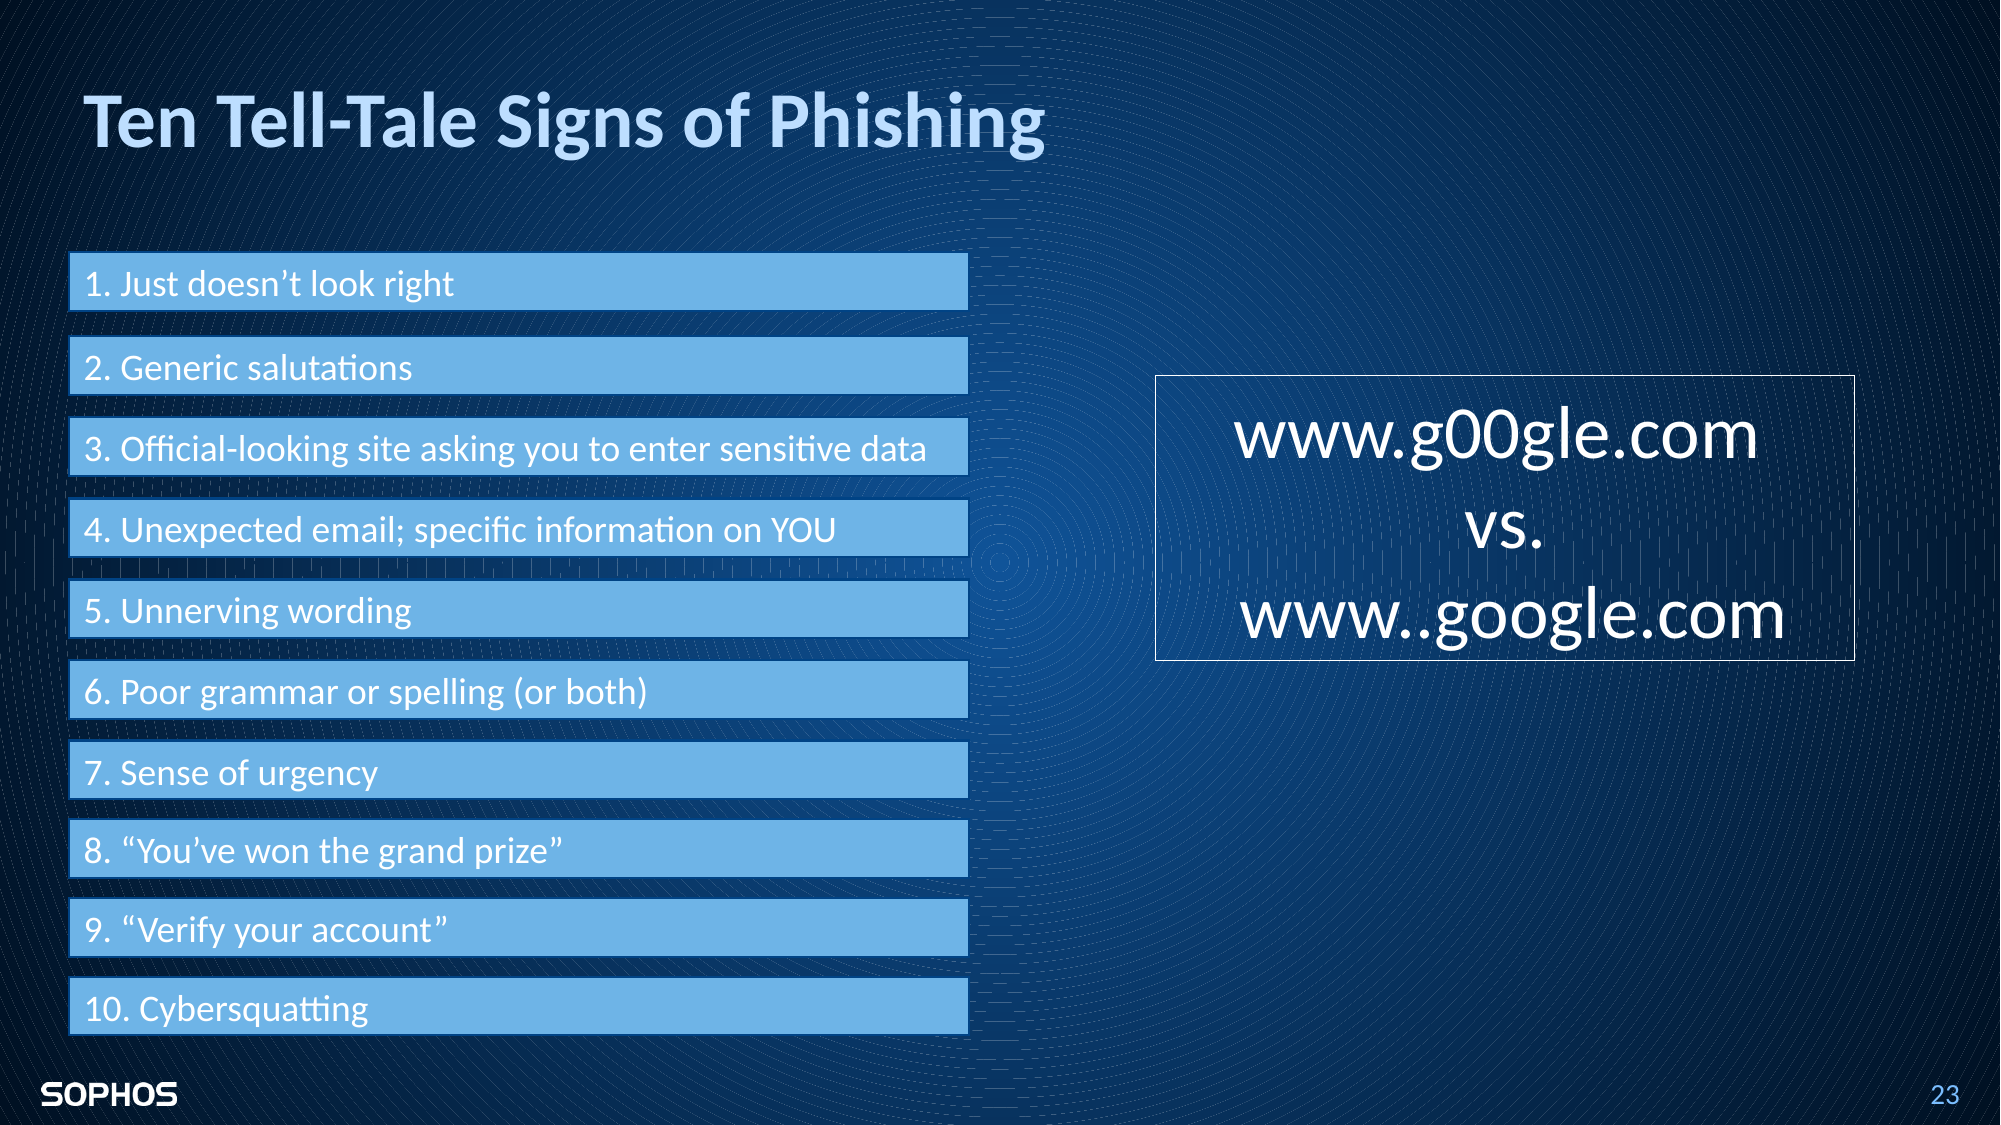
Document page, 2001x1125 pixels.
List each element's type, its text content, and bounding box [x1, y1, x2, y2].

text_box 6. Poor grammar or spelling (or both) [68, 659, 970, 720]
title Ten Tell-Tale Signs of Phishing [68, 46, 1923, 197]
text_box 10. Cybersquatting [68, 976, 970, 1036]
text_box 8. “You’ve won the grand prize” [68, 818, 970, 879]
text_box 5. Unnerving wording [68, 578, 970, 639]
text_box 7. Sense of urgency [68, 739, 970, 800]
text_box 9. “Verify your account” [68, 897, 970, 958]
picture [41, 1082, 177, 1106]
text_box www.g00gle.com vs. www..google.com [1155, 375, 1855, 661]
text_box 4. Unexpected email; specific information on YOU [68, 497, 970, 558]
text_box 3. Official-looking site asking you to enter sensitive data [68, 416, 970, 477]
text_box 2. Generic salutations [68, 335, 970, 396]
slide_number 23 [1915, 1062, 1999, 1123]
text_box 1. Just doesn’t look right [68, 251, 970, 312]
